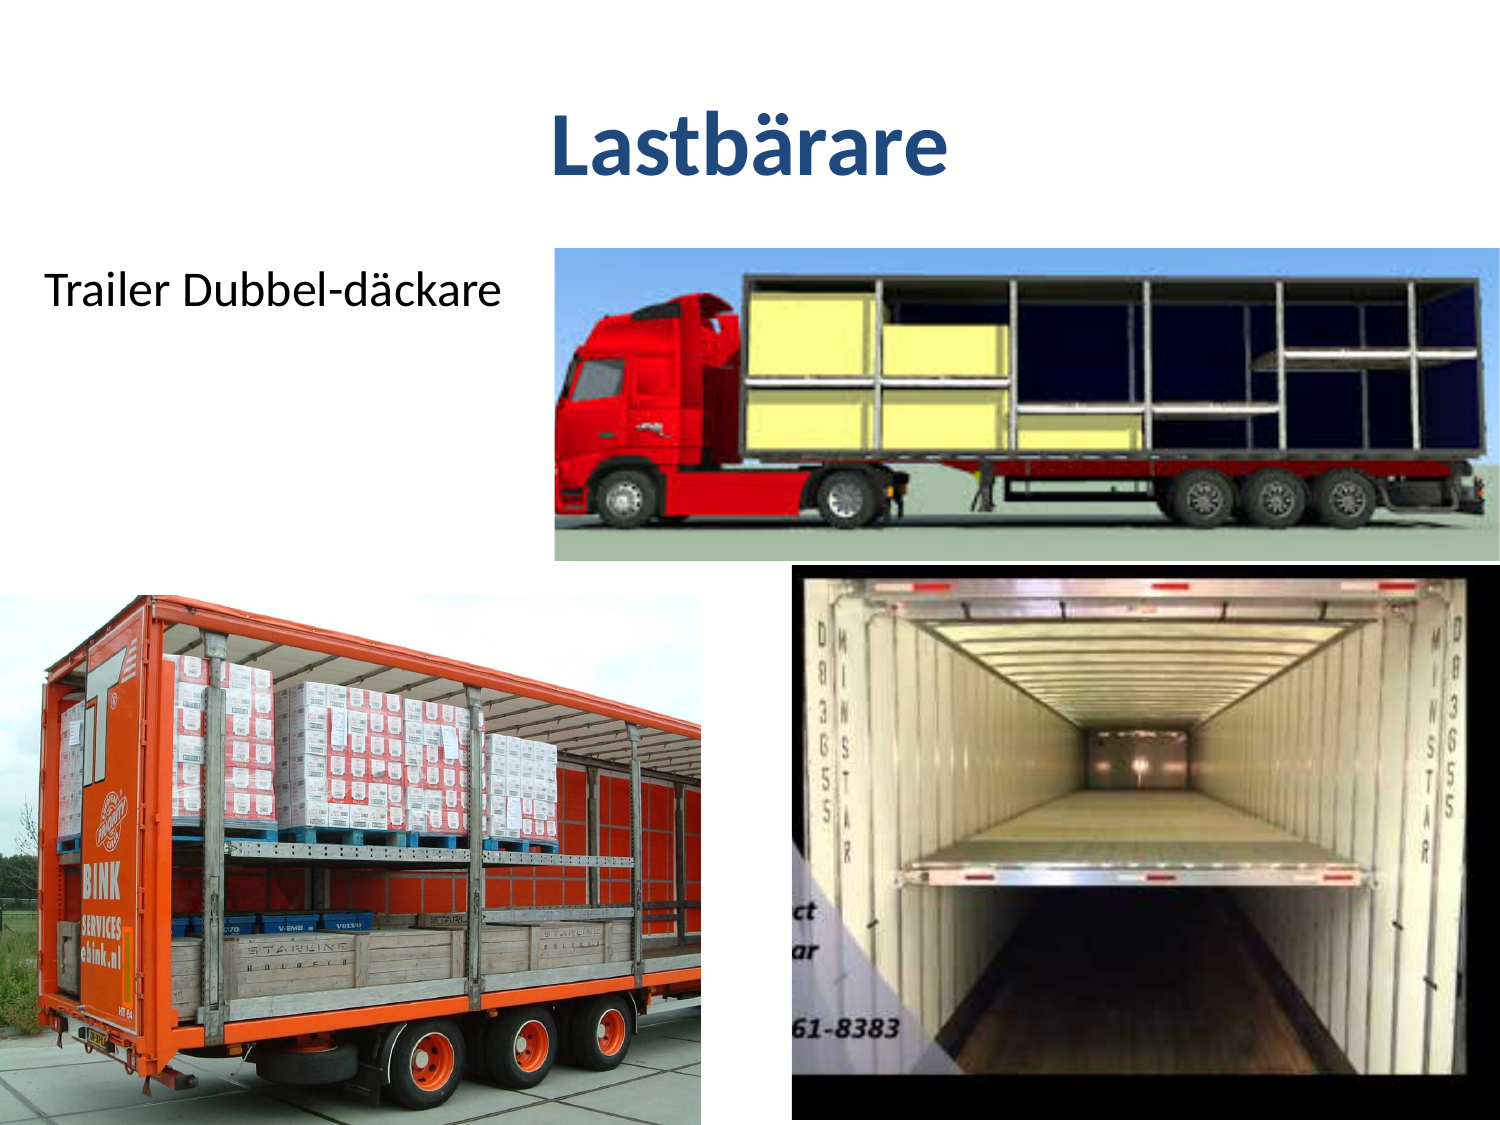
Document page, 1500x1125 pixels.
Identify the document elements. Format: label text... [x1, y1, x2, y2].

picture [791, 565, 1500, 1120]
text_box Trailer Dubbel-däckare [29, 248, 526, 324]
title Lastbärare [75, 45, 1425, 233]
picture [554, 248, 1500, 561]
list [0, 594, 701, 1125]
